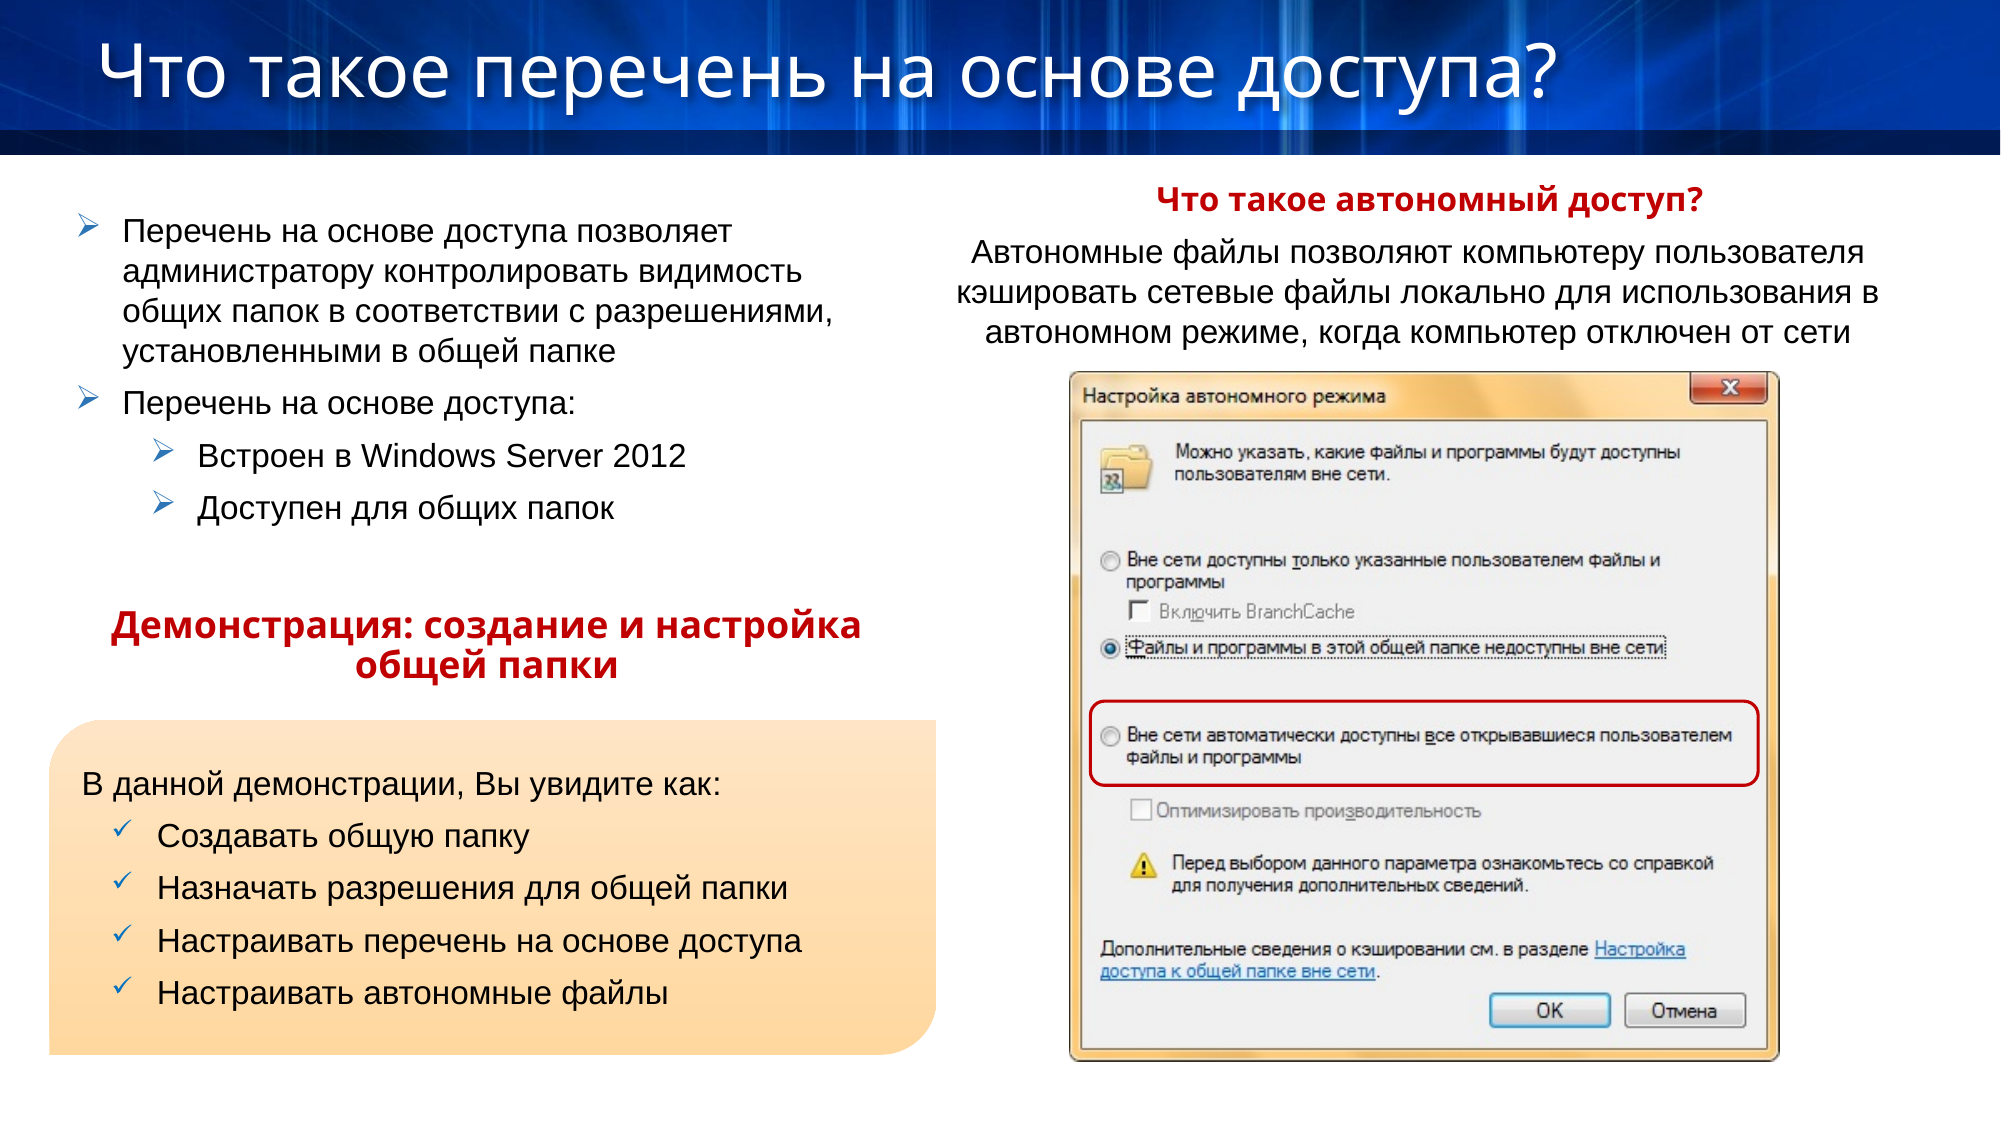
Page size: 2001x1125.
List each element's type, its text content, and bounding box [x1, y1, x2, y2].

picture [0, 0, 2001, 155]
text_box Перечень на основе доступа позволяет администратору контролировать видимость общих папок в соответствии с разрешениями, установленными в общей папке Перечень на основе доступа: Встроен в Windows Server 2012 Доступен для общих папок [60, 202, 873, 574]
text_box Что такое перечень на основе доступа? [81, 15, 1919, 121]
text_box В данной демонстрации, Вы увидите как: Создавать общую папку Назначать разрешения для общей папки Настраивать перечень на основе доступа Настраивать автономные файлы [81, 761, 852, 1034]
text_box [1068, 371, 1780, 1062]
text_box Демонстрация: создание и настройка общей папки [75, 598, 899, 720]
text_box Что такое автономный доступ? [1141, 175, 1965, 297]
text_box Автономные файлы позволяют компьютеру пользователя кэшировать сетевые файлы локально для использования в автономном режиме, когда компьютер отключен от сети [918, 222, 1919, 358]
text_box [49, 719, 937, 1055]
